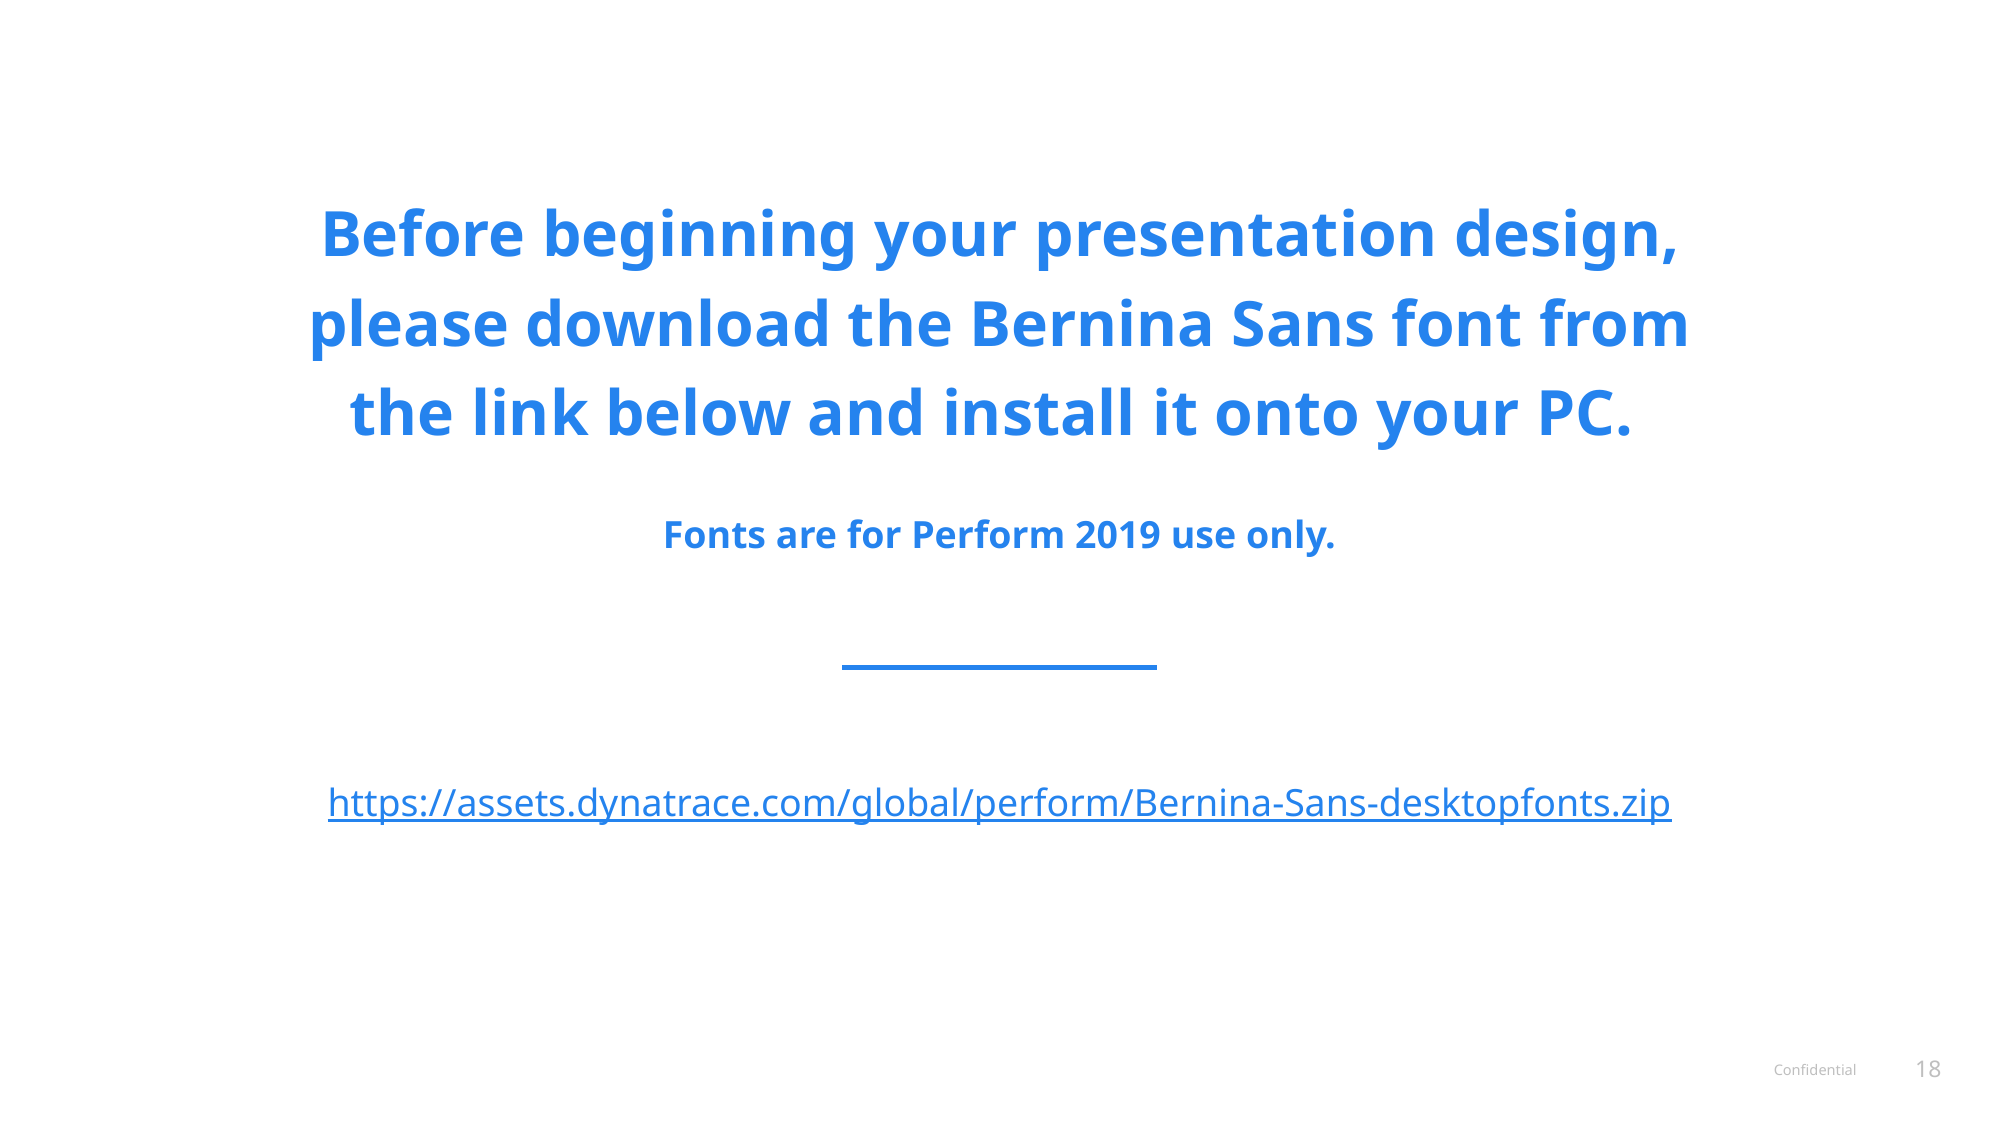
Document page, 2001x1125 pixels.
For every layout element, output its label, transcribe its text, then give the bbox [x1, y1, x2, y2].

text_box Before beginning your presentation design, please download the Bernina Sans font from the link below and install it onto your PC. Fonts are for Perform 2019 use only. [239, 171, 1761, 555]
text_box https://assets.dynatrace.com/global/perform/Bernina-Sans-desktopfonts.zip [239, 761, 1761, 848]
